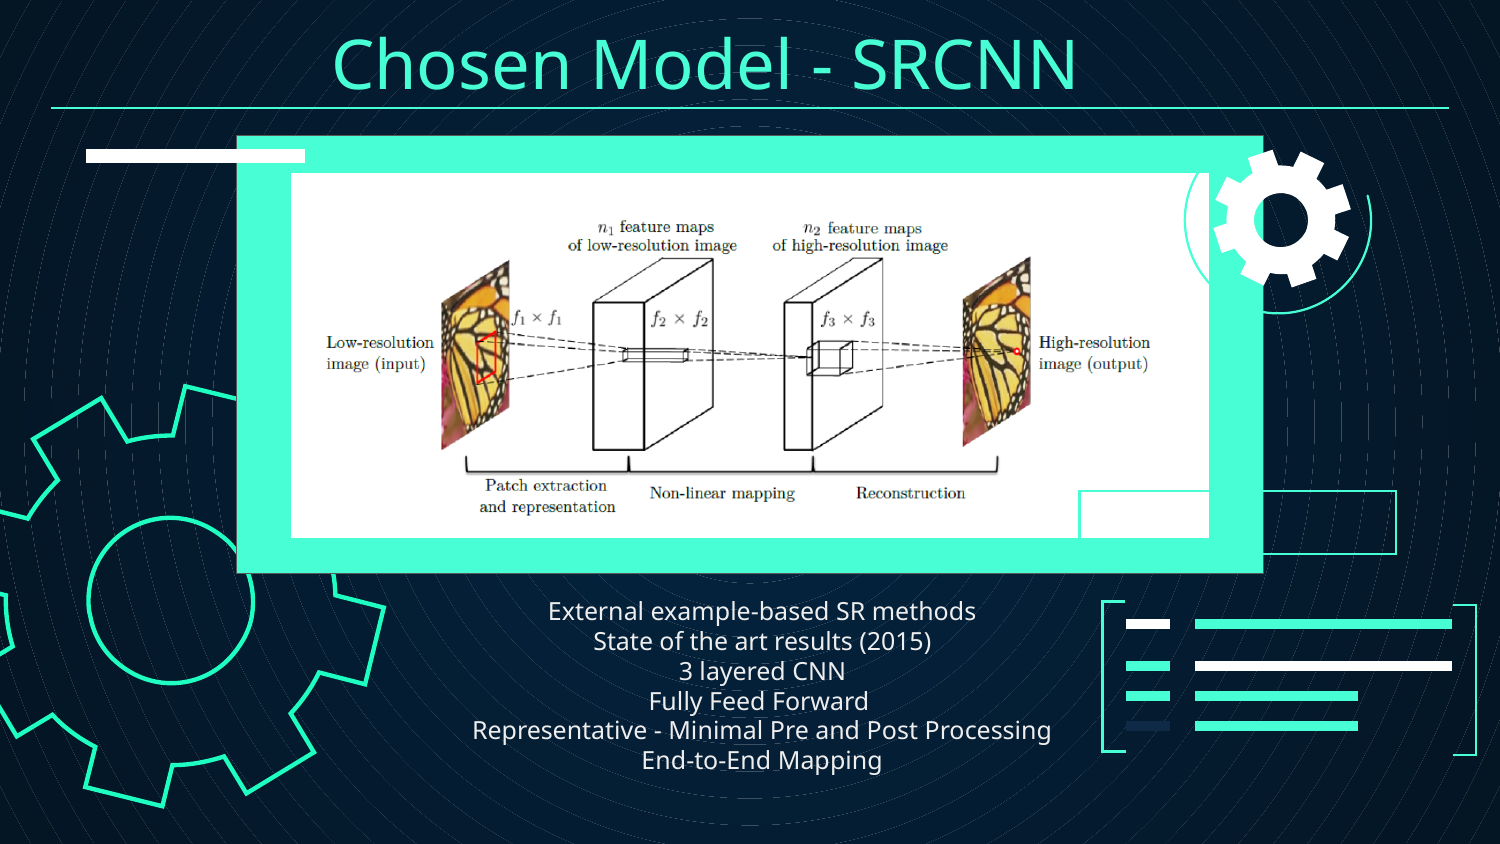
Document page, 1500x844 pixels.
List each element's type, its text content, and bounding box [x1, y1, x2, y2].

text_box [1125, 691, 1170, 701]
title Chosen Model - SRCNN [62, 19, 1348, 107]
text_box [1195, 661, 1453, 672]
text_box [236, 135, 1264, 574]
text_box [85, 149, 305, 163]
text_box [1195, 721, 1358, 731]
text_box [1195, 691, 1358, 701]
title External example-based SR methods State of the art results (2015) 3 layered CNN Fully Feed Forward Representative - Minimal Pre and Post Processing End-to-End Mapping [451, 580, 1074, 786]
text_box [1125, 721, 1170, 731]
text_box [1195, 619, 1453, 630]
text_box [1125, 619, 1170, 630]
text_box [1213, 149, 1351, 288]
text_box [1125, 661, 1170, 672]
picture [291, 173, 1209, 538]
